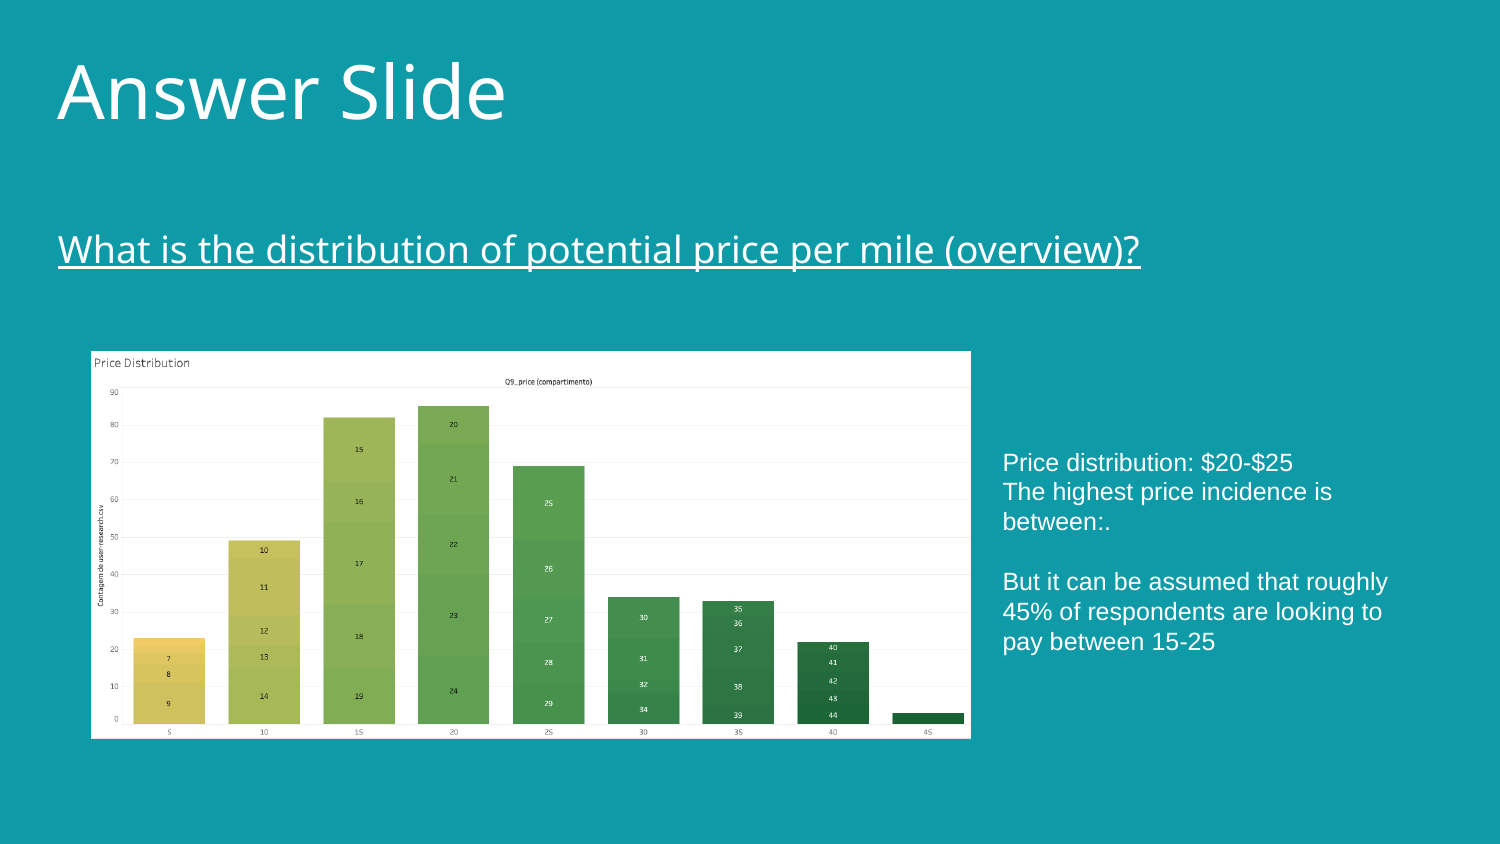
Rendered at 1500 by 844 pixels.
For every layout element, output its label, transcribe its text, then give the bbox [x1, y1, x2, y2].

title Answer Slide [42, 29, 1441, 134]
picture [91, 351, 971, 740]
text_box Price distribution: $20-$25 The highest price incidence is between:. But it can be assumed that roughly 45% of respondents are looking to pay between 15-25 [987, 438, 1431, 663]
title What is the distribution of potential price per mile (overview)? [42, 210, 1279, 469]
